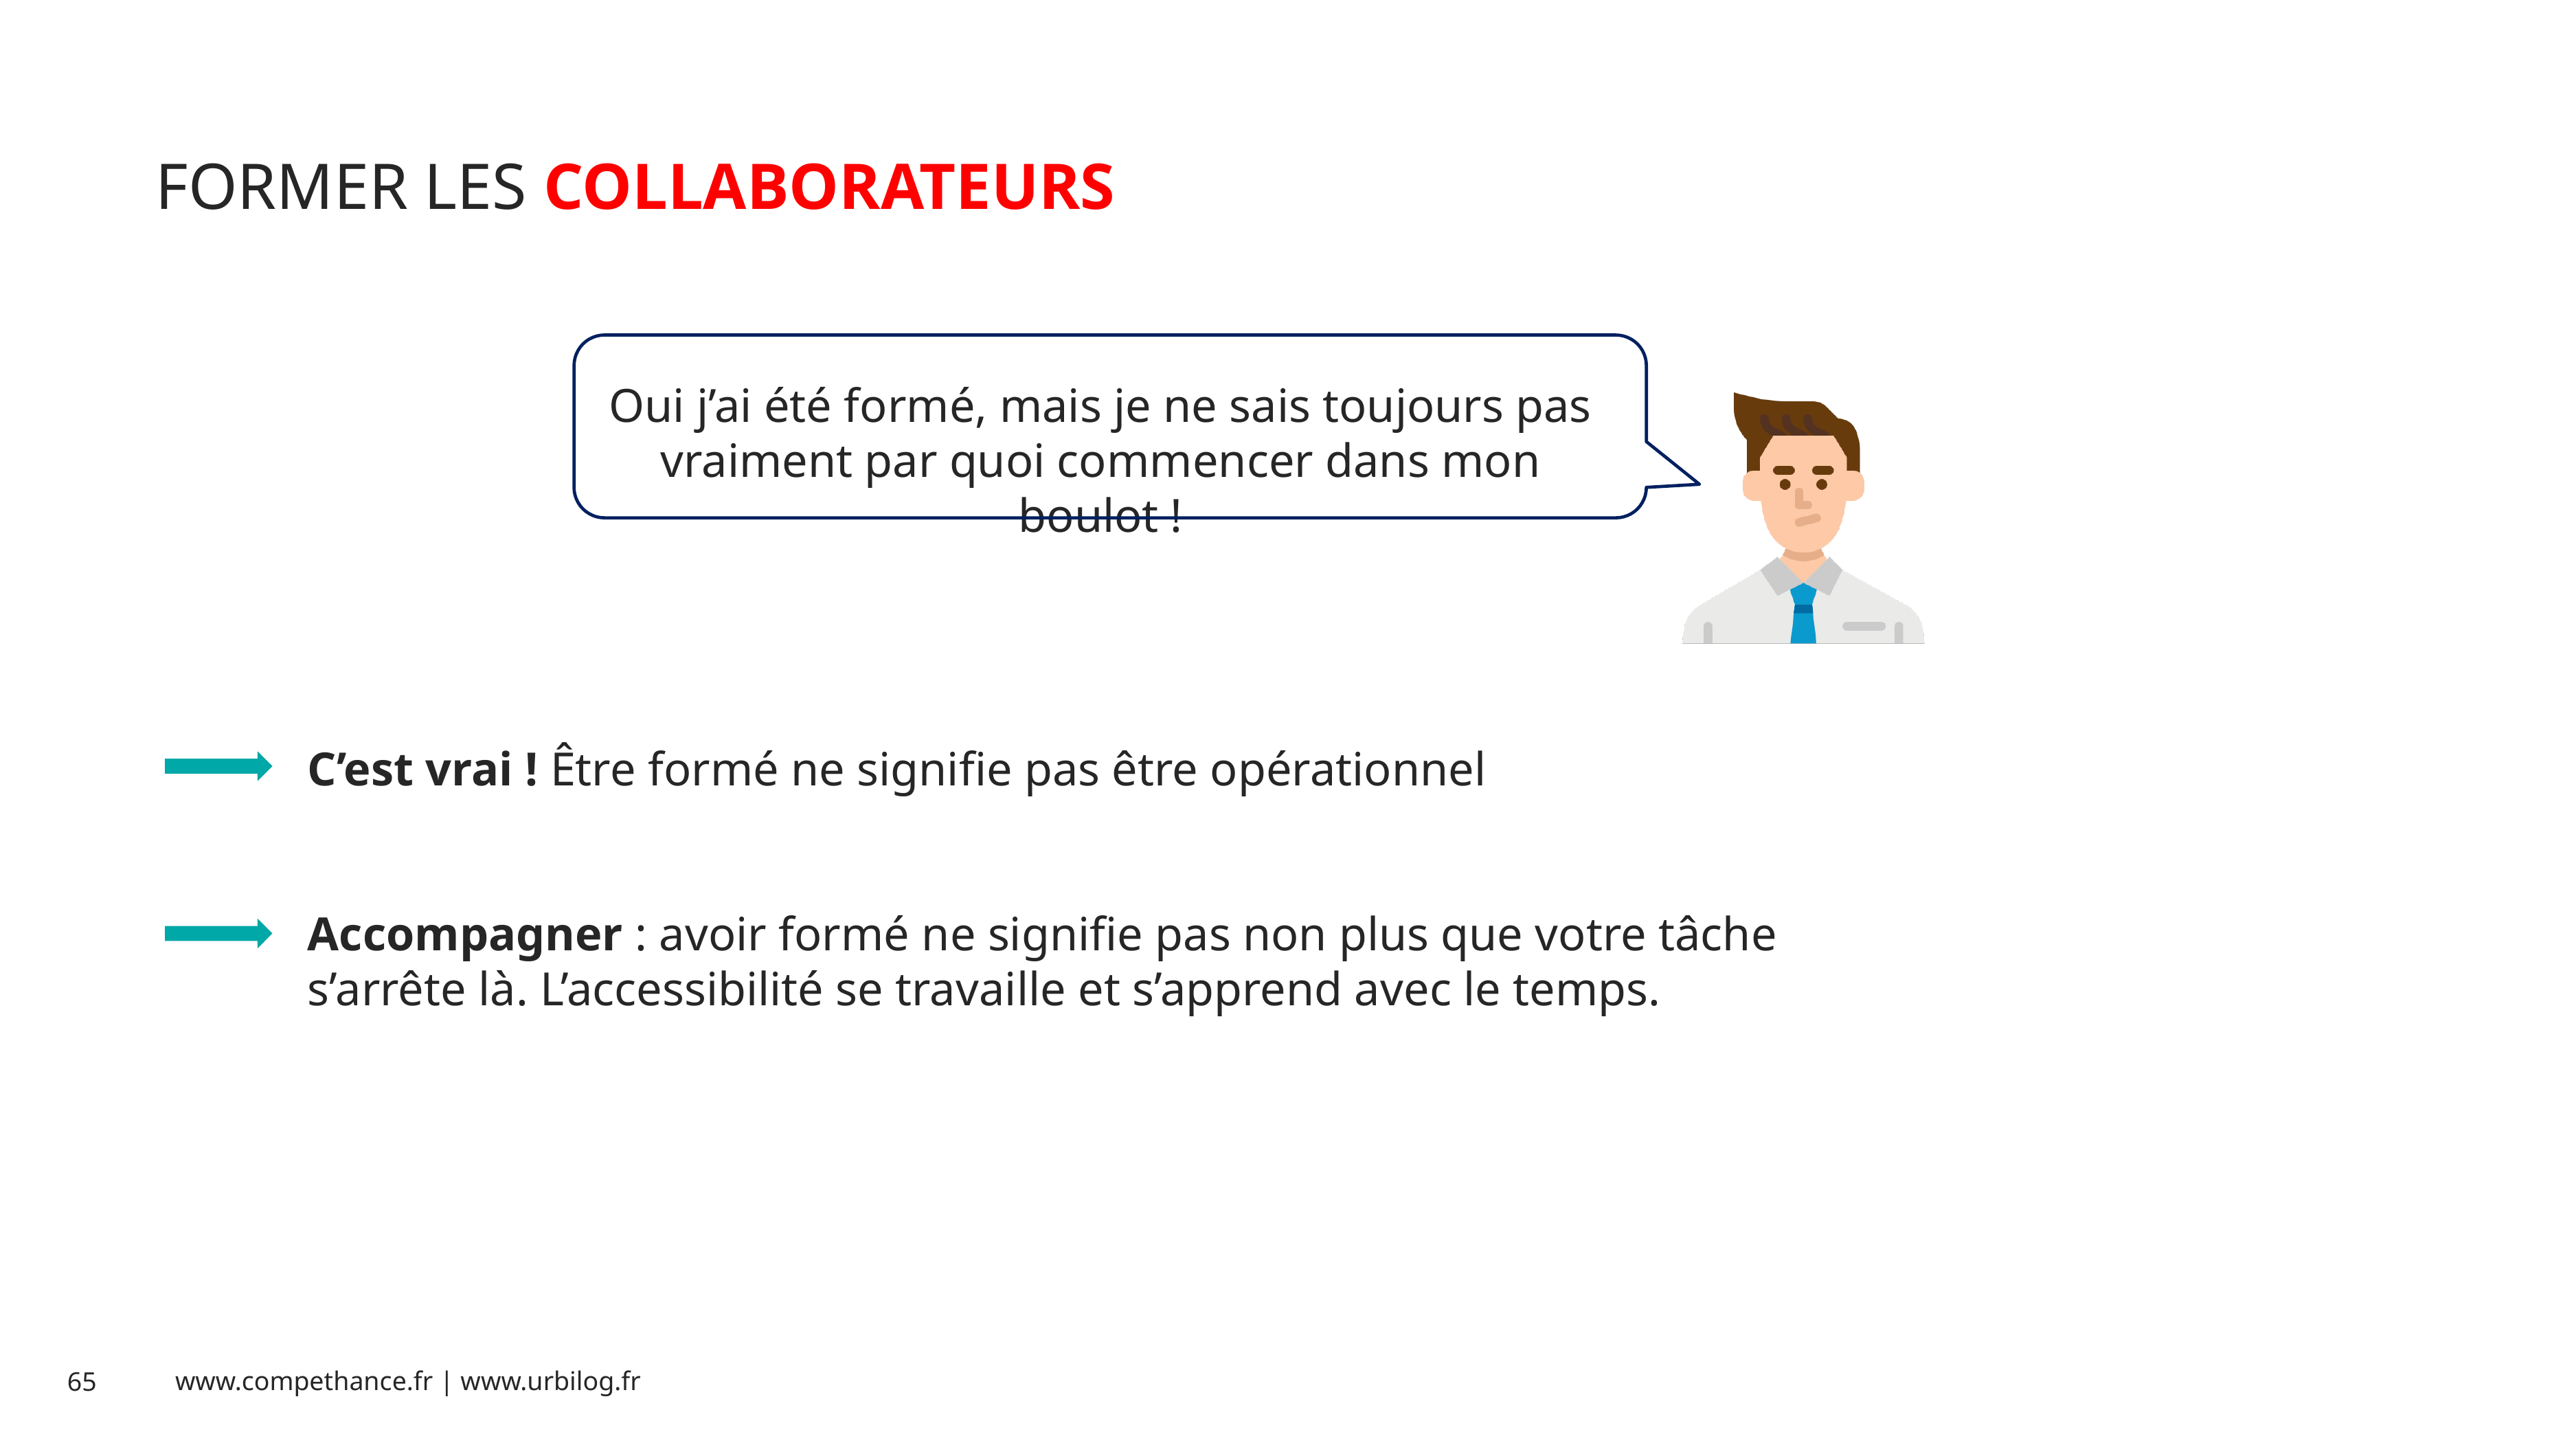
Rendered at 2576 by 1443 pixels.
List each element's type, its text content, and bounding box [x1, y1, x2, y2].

title FORMER LES COLLABORATEURS [145, 149, 2372, 256]
text_box Oui j’ai été formé, mais je ne sais toujours pas vraiment par quoi commencer dans mon boulot ! [592, 516, 1609, 547]
picture [1664, 379, 1942, 657]
text_box [574, 335, 1660, 518]
text_box C’est vrai ! Être formé ne signifie pas être opérationnel Accompagner : avoir formé ne signifie pas non plus que votre tâche s’arrête là. L’accessibilité se travaille et s’apprend avec le temps. [297, 735, 1943, 1020]
text_box [165, 751, 273, 781]
text_box [165, 918, 273, 949]
